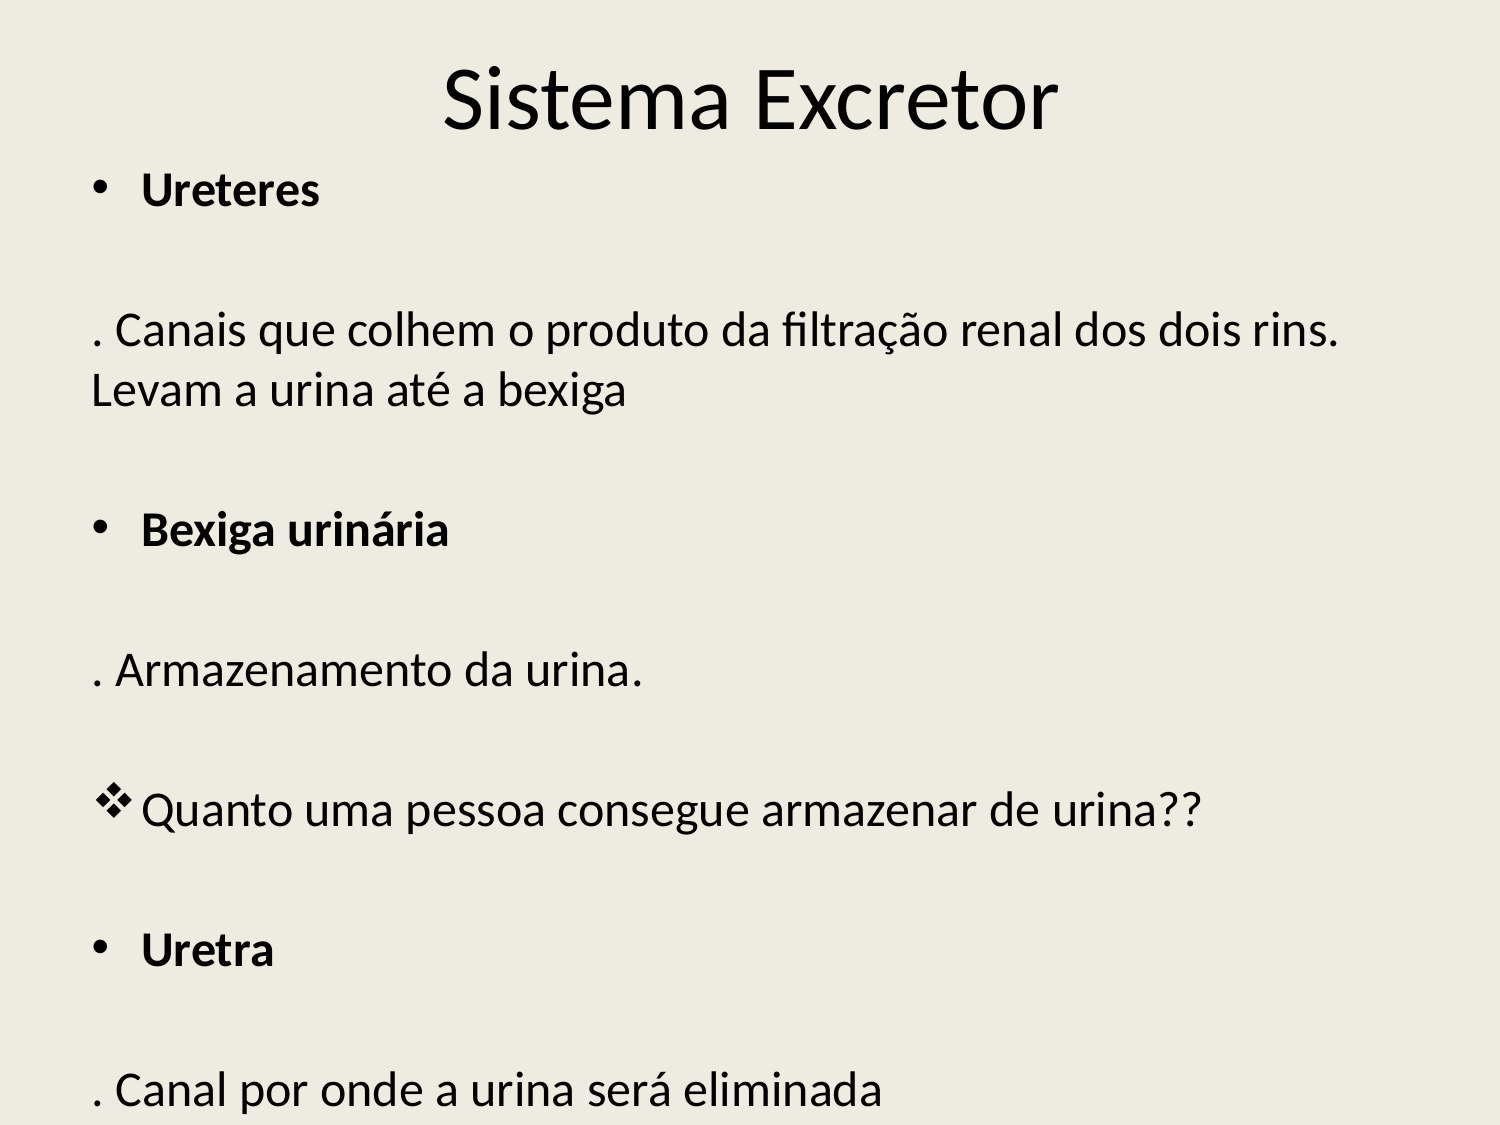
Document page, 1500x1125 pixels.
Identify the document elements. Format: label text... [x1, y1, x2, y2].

title Sistema Excretor [76, 0, 1427, 149]
list Ureteres . Canais que colhem o produto da filtração renal dos dois rins. Levam a urina até a bexiga Bexiga urinária . Armazenamento da urina. Quanto uma pessoa consegue armazenar de urina?? Uretra . Canal por onde a urina será eliminada [76, 149, 1427, 1125]
